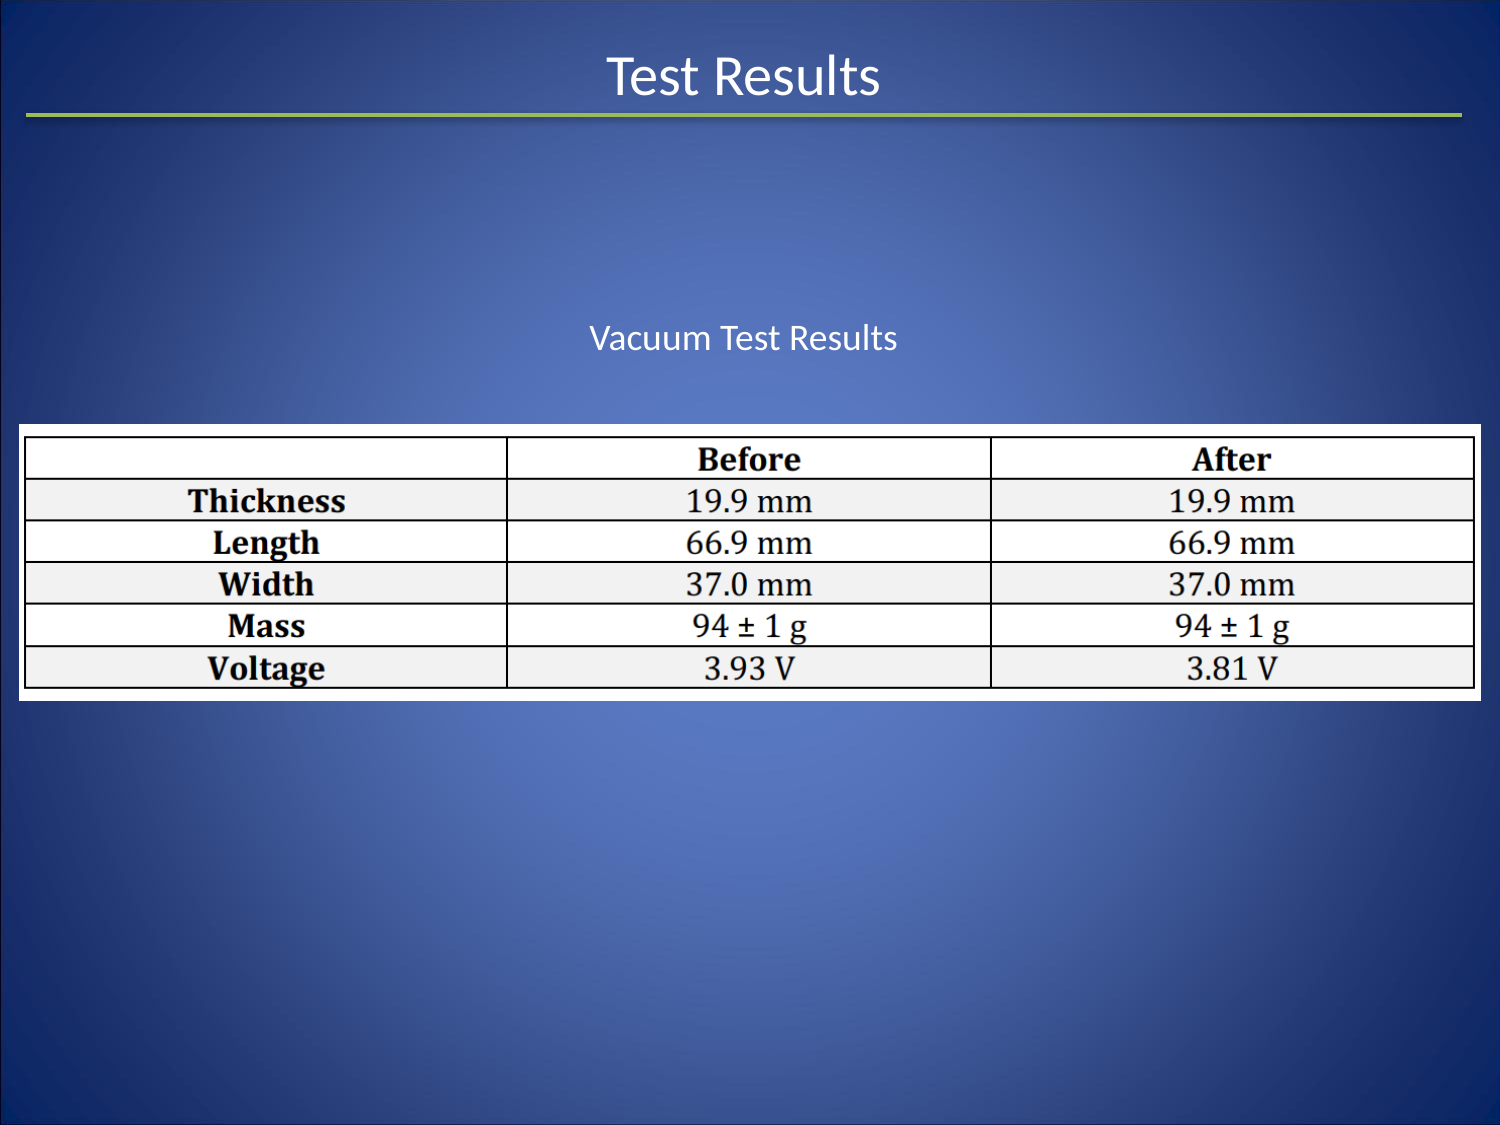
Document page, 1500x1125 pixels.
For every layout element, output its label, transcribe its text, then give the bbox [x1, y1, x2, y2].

text_box Test Results [25, 20, 1462, 112]
picture [0, 0, 1500, 1125]
text_box Vacuum Test Results [572, 310, 915, 367]
text_box Test Results [25, 125, 1462, 132]
